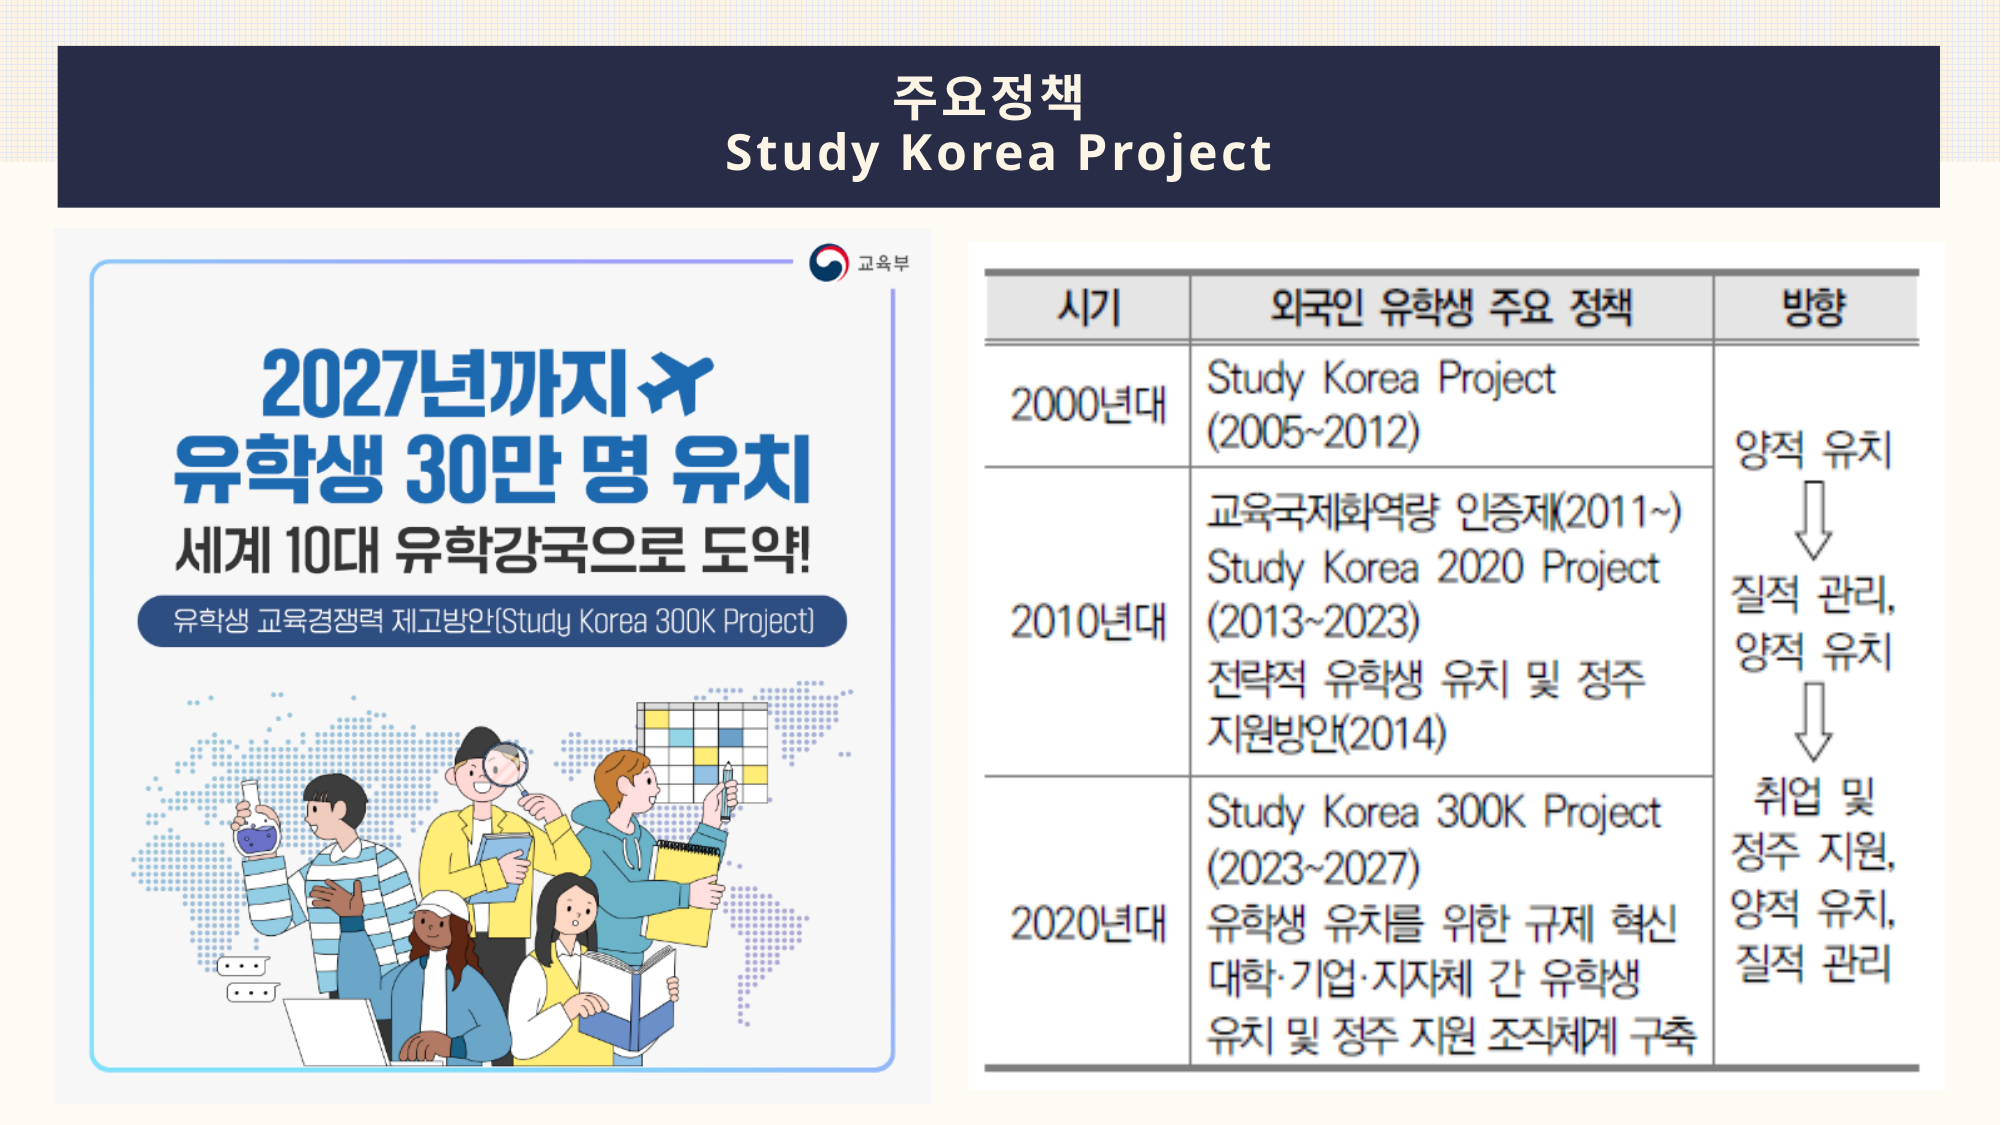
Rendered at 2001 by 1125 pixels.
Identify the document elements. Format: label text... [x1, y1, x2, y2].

picture [54, 228, 931, 1104]
picture [968, 242, 1945, 1090]
title 주요정책 Study Korea Project [104, 79, 1894, 176]
